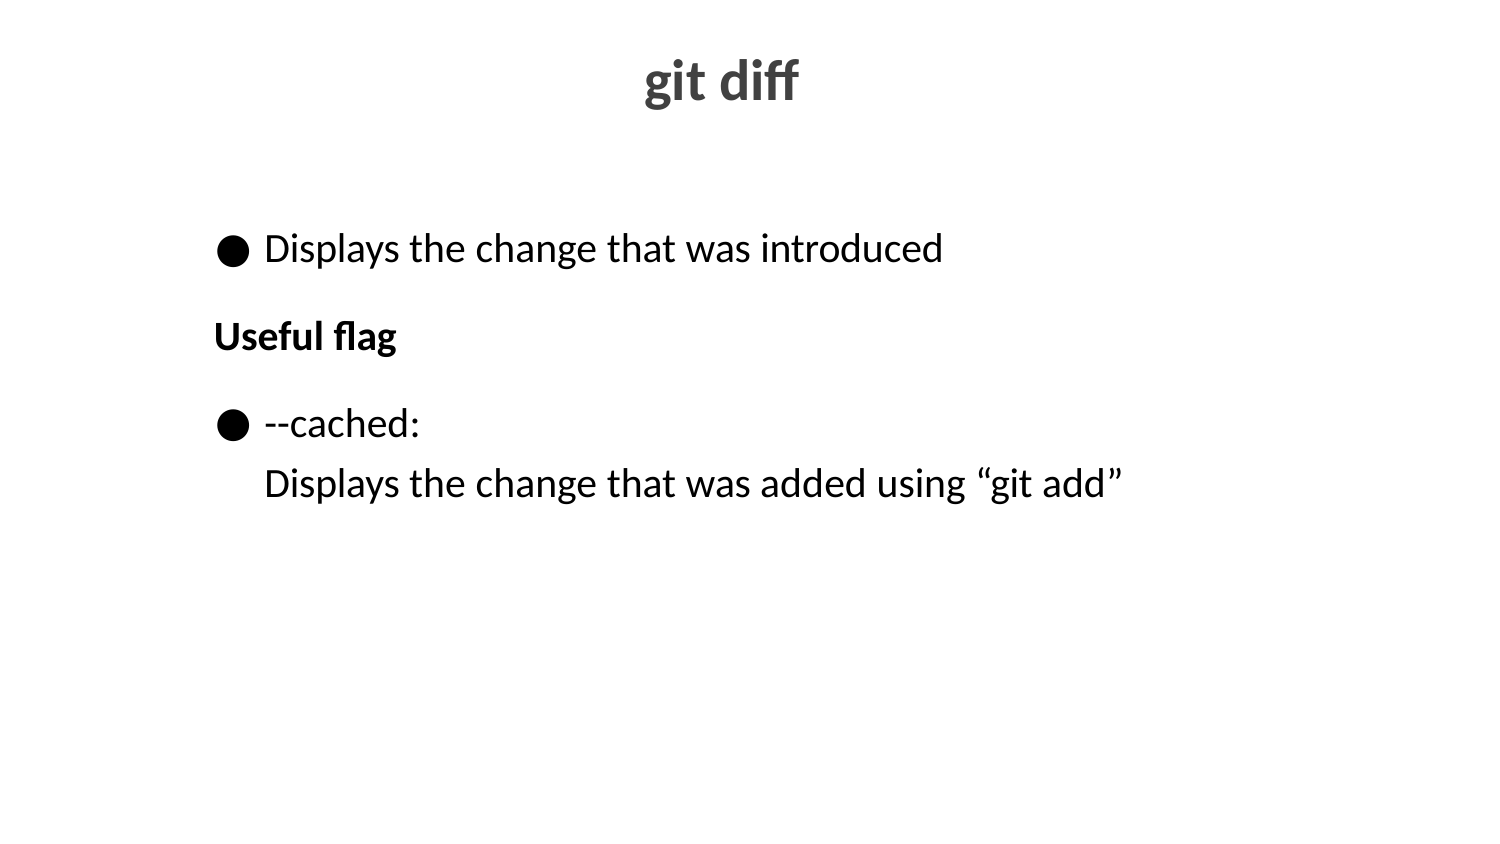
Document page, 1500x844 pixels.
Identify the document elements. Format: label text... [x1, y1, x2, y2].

title git diff [642, 40, 804, 184]
text_box Displays the change that was introduced Useful flag --cached: Displays the change that was added using “git add” [211, 218, 1129, 506]
